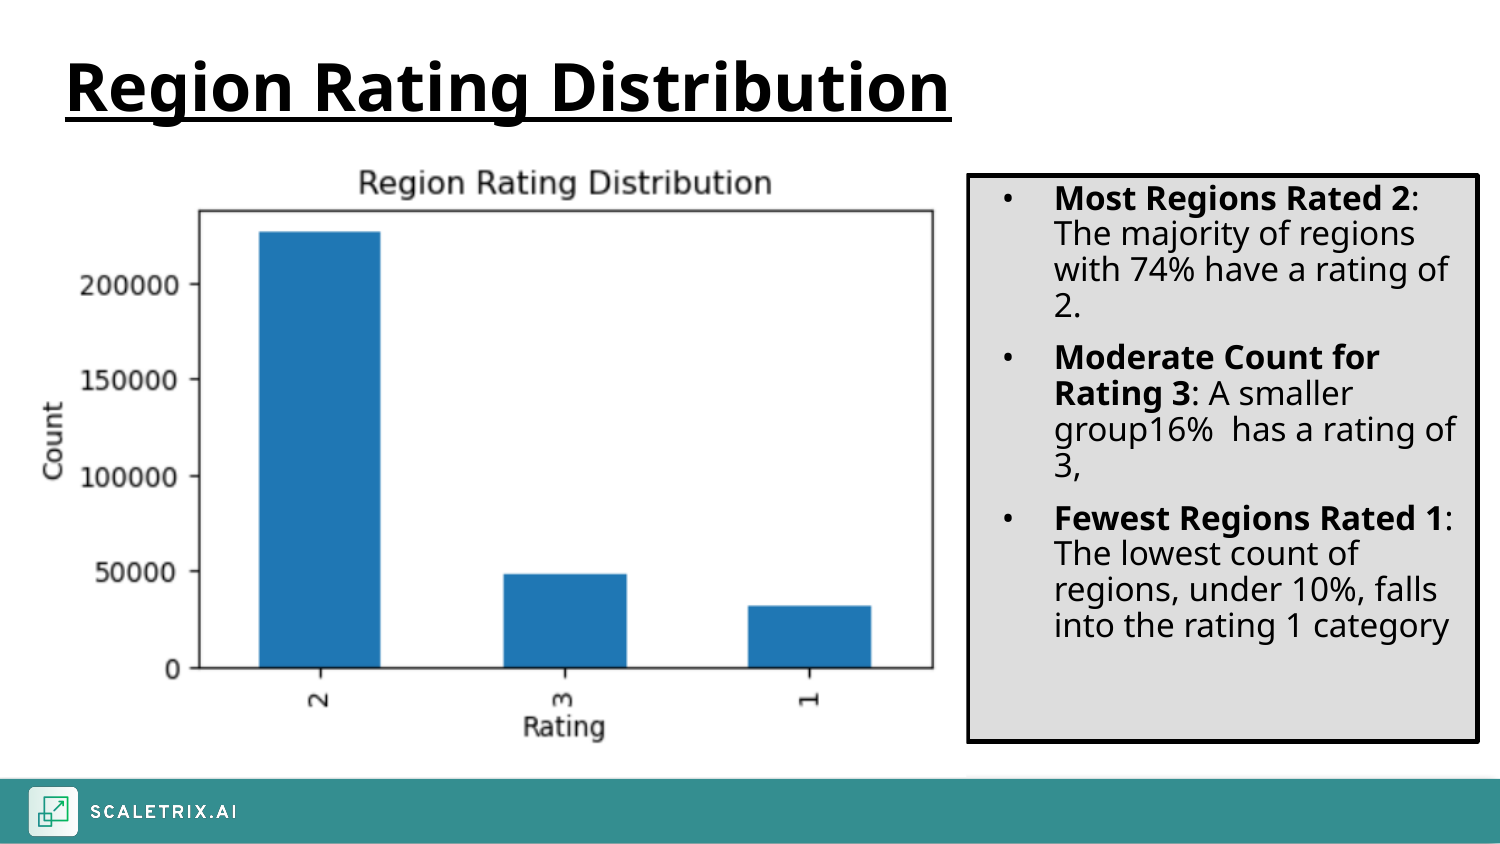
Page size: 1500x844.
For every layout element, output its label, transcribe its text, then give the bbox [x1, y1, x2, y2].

picture [0, 783, 266, 844]
title Region Rating Distribution [49, 0, 1363, 140]
list Most Regions Rated 2: The majority of regions with 74% have a rating of 2. Moderate Count for Rating 3: A smaller group16% has a rating of 3, Fewest Regions Rated 1: The lowest count of regions, under 10%, falls into the rating 1 category [971, 175, 1478, 742]
picture [0, 138, 967, 777]
